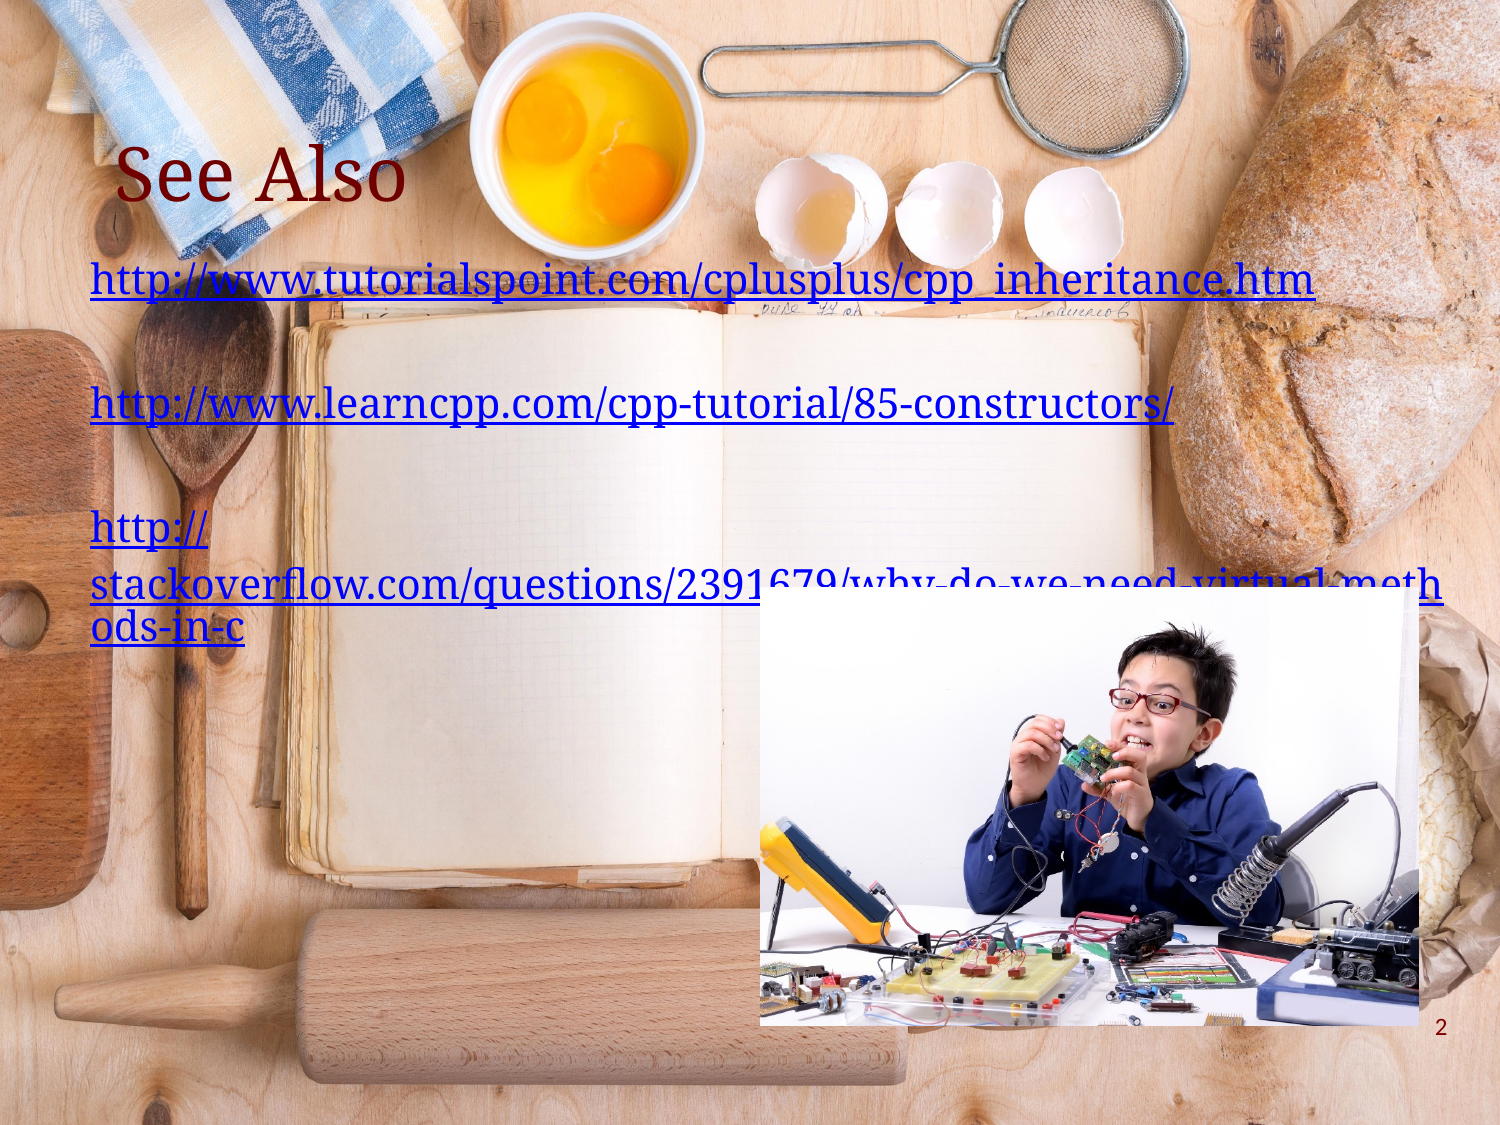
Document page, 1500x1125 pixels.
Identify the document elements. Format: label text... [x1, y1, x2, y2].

picture [0, 0, 1500, 1125]
list http://www.tutorialspoint.com/cplusplus/cpp_inheritance.htm http://www.learncpp.com/cpp-tutorial/85-constructors/ http://stackoverflow.com/questions/2391679/why-do-we-need-virtual-methods-in-c [75, 245, 1475, 1080]
text_box [769, 462, 1445, 946]
title See Also [99, 95, 1313, 245]
slide_number 2 [1362, 995, 1463, 1056]
